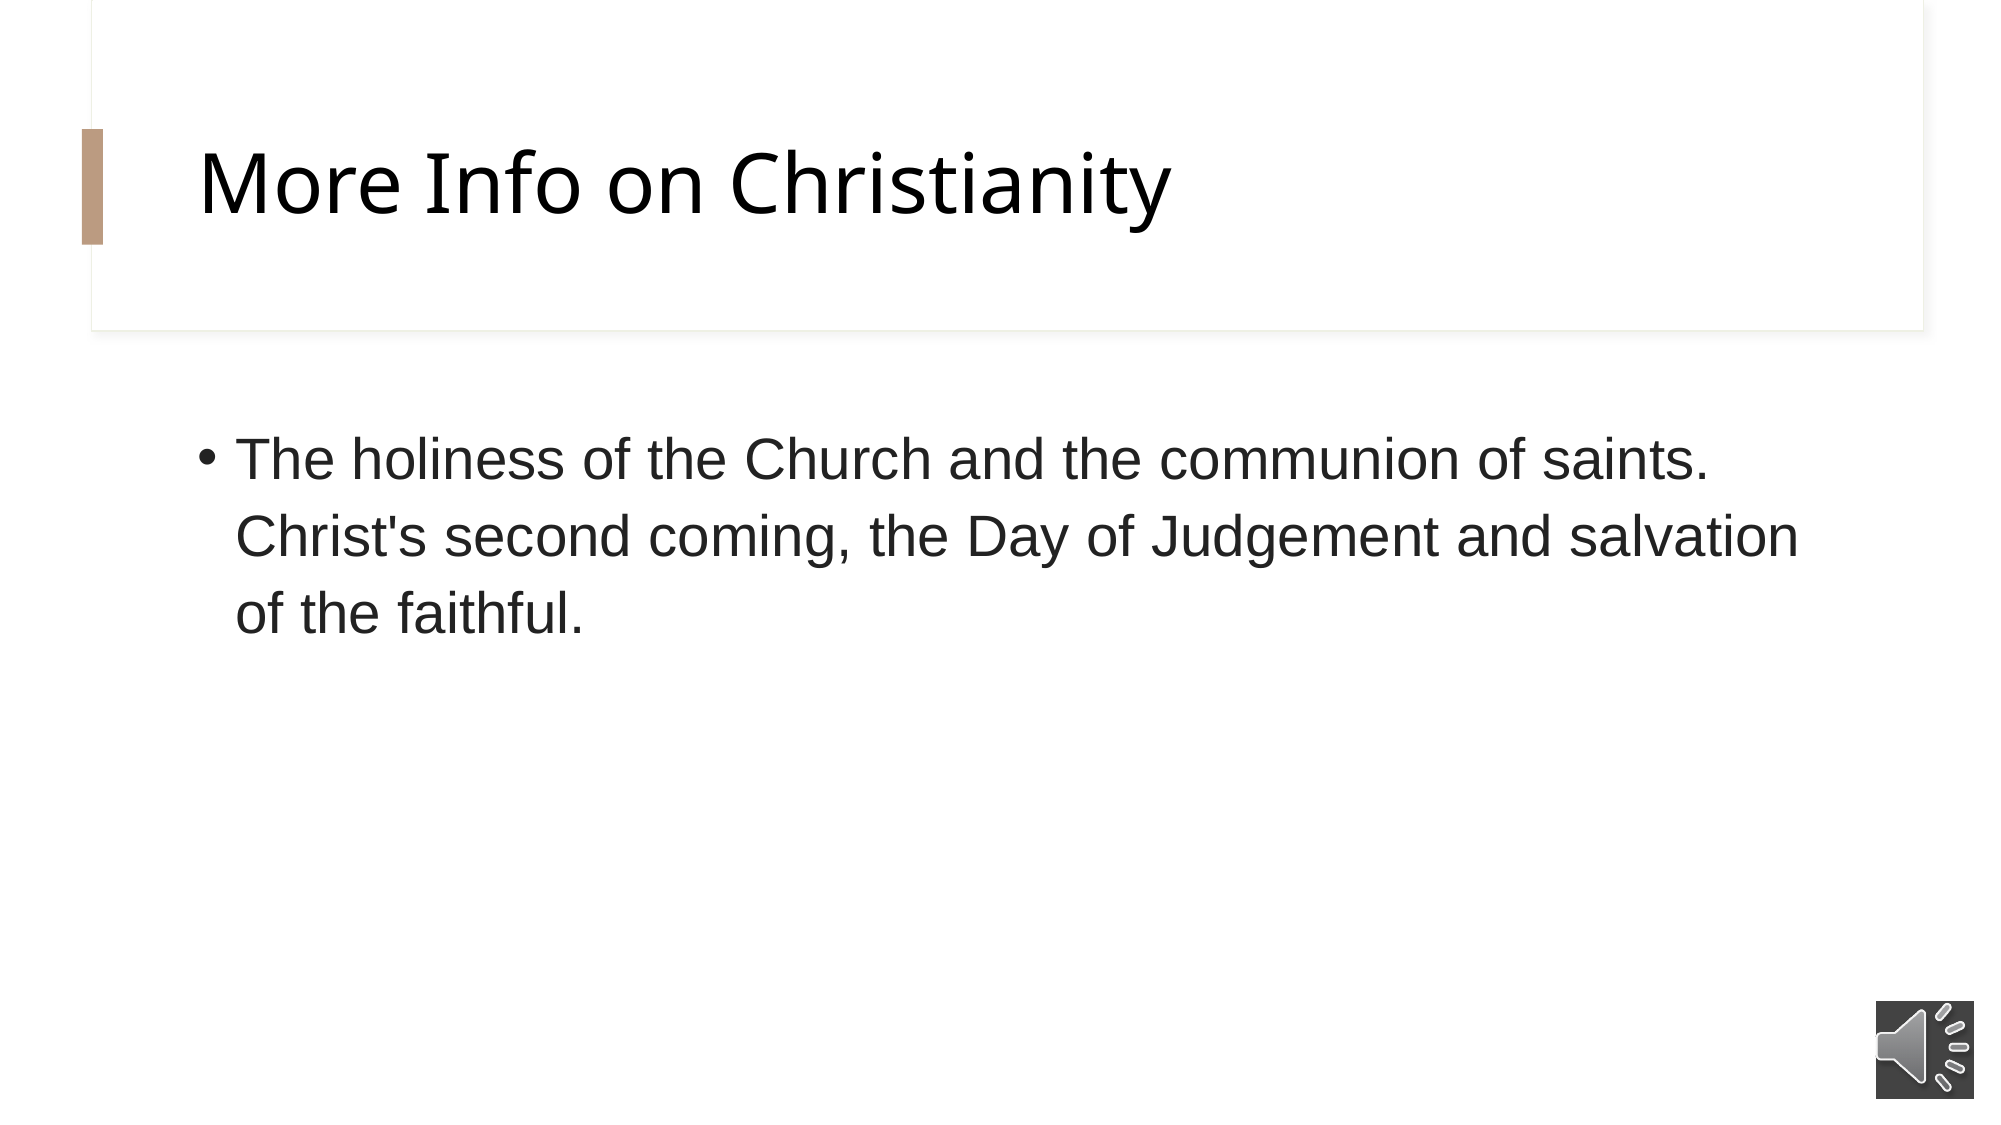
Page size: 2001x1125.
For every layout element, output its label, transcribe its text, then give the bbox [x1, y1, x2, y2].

picture [1874, 999, 1975, 1100]
title More Info on Christianity [183, 90, 1851, 284]
list The holiness of the Church and the communion of saints. Christ's second coming, the Day of Judgement and salvation of the faithful. [183, 406, 1851, 1013]
